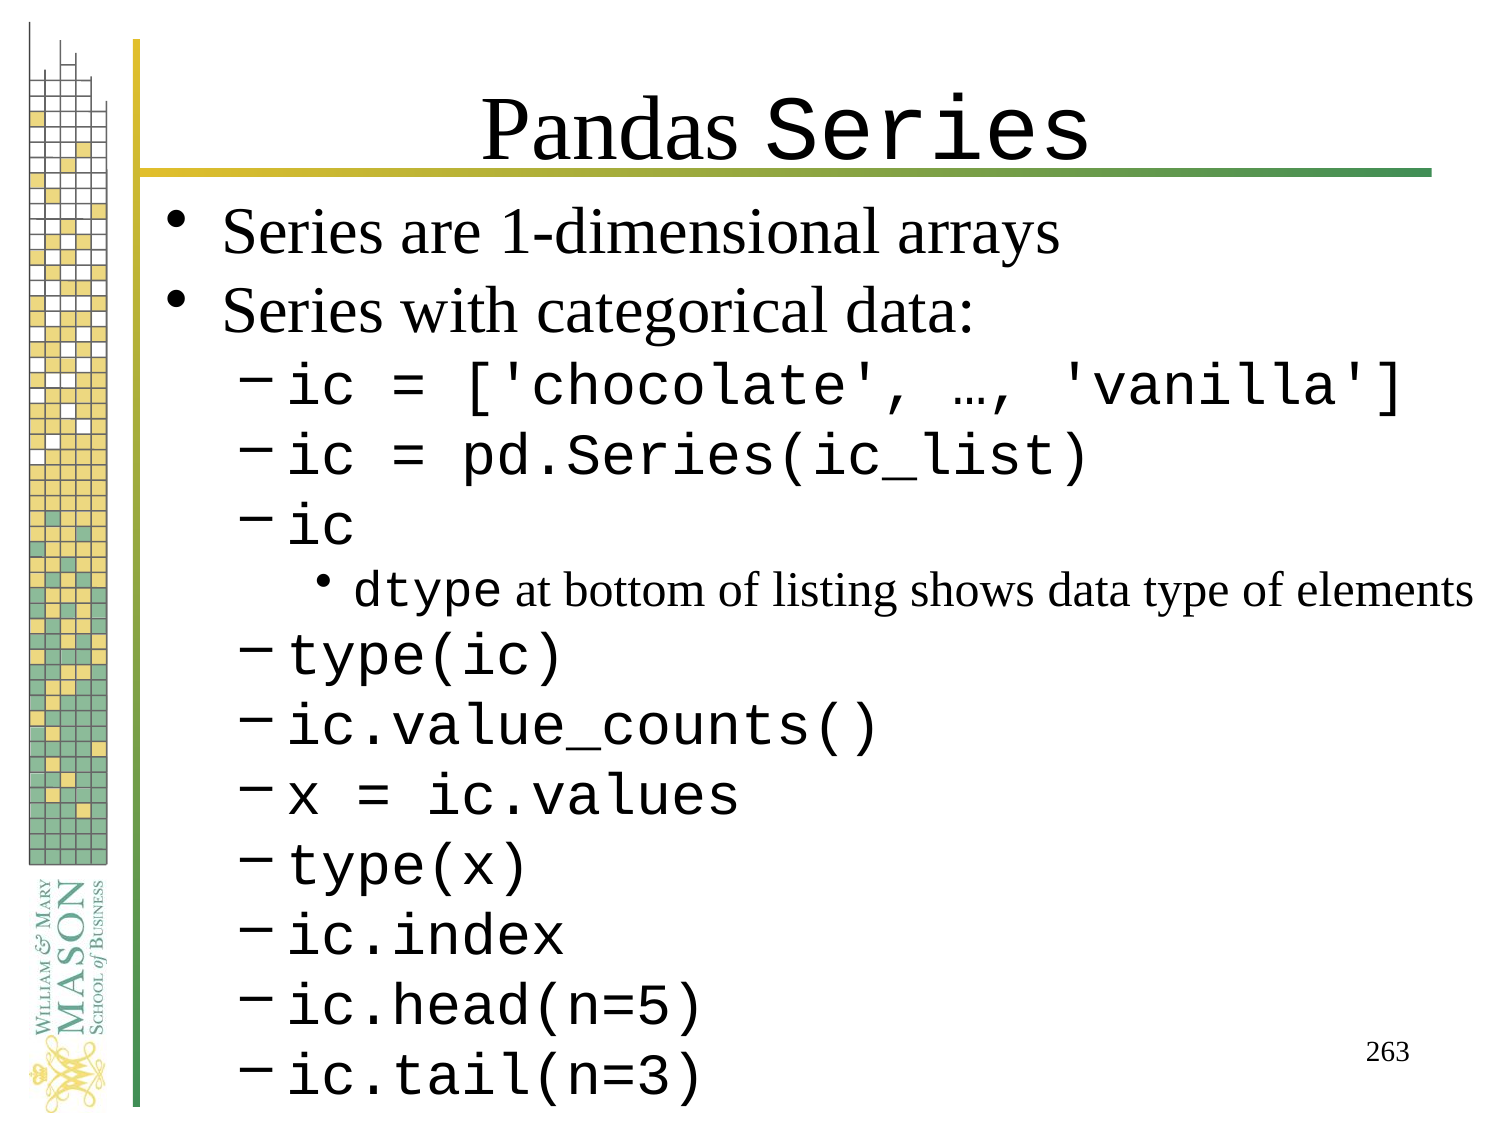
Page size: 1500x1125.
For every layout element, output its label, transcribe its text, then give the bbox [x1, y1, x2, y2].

slide_number 263 [1048, 1024, 1426, 1103]
title Pandas Series [150, 45, 1425, 178]
table_cell Greater than [29, 879, 107, 1113]
list Series are 1-dimensional arrays Series with categorical data: ic = ['chocolate', …, 'vanilla'] ic = pd.Series(ic_list) ic dtype at bottom of listing shows data type of elements type(ic) ic.value_counts() x = ic.values type(x) ic.index ic.head(n=5) ic.tail(n=3) [150, 178, 1500, 1005]
